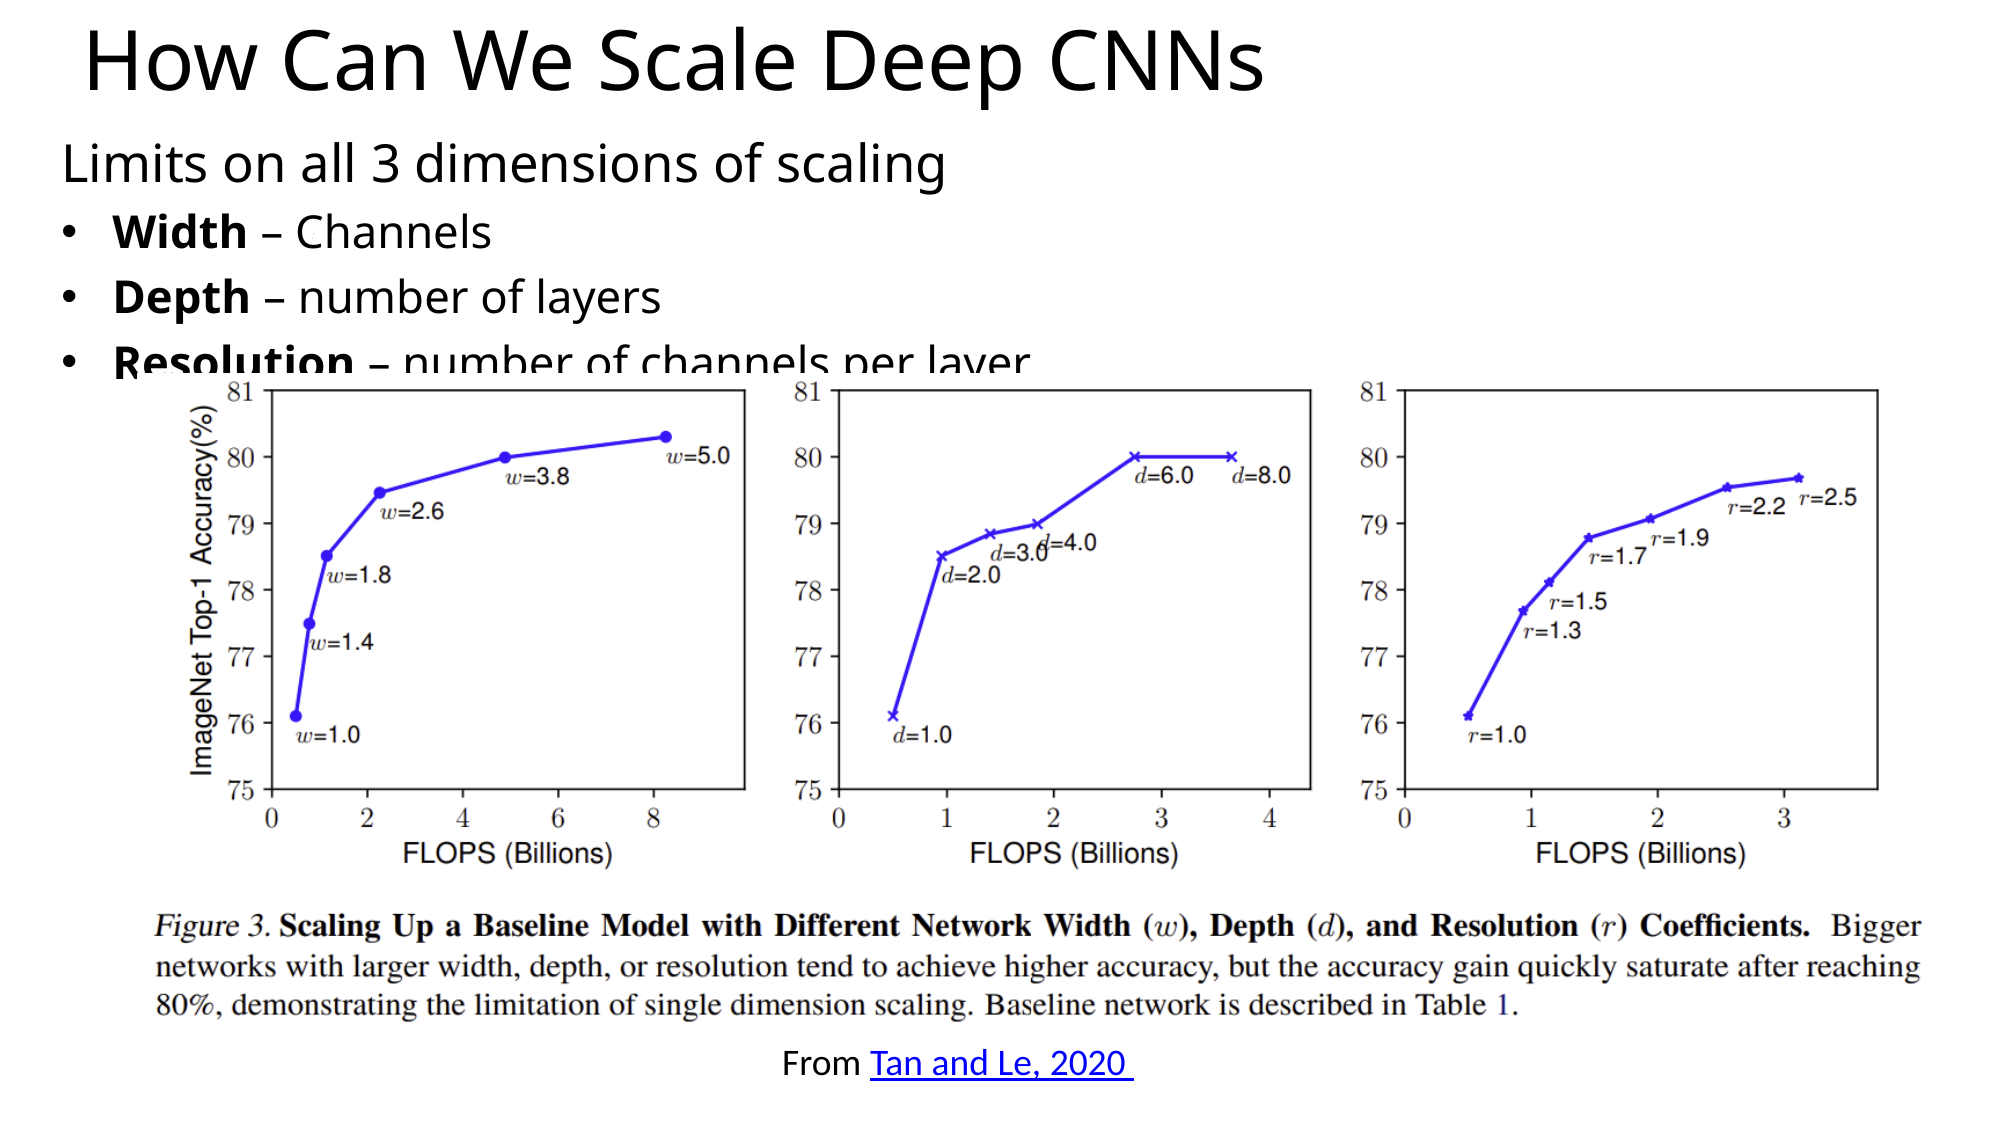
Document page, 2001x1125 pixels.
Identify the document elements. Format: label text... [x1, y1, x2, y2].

picture [137, 373, 1933, 1024]
text_box From Tan and Le, 2020 [767, 1035, 1157, 1091]
text_box Limits on all 3 dimensions of scaling Width – Channels Depth – number of layers Resolution – number of channels per layer [46, 122, 1958, 396]
list How Can We Scale Deep CNNs [68, 11, 1932, 122]
